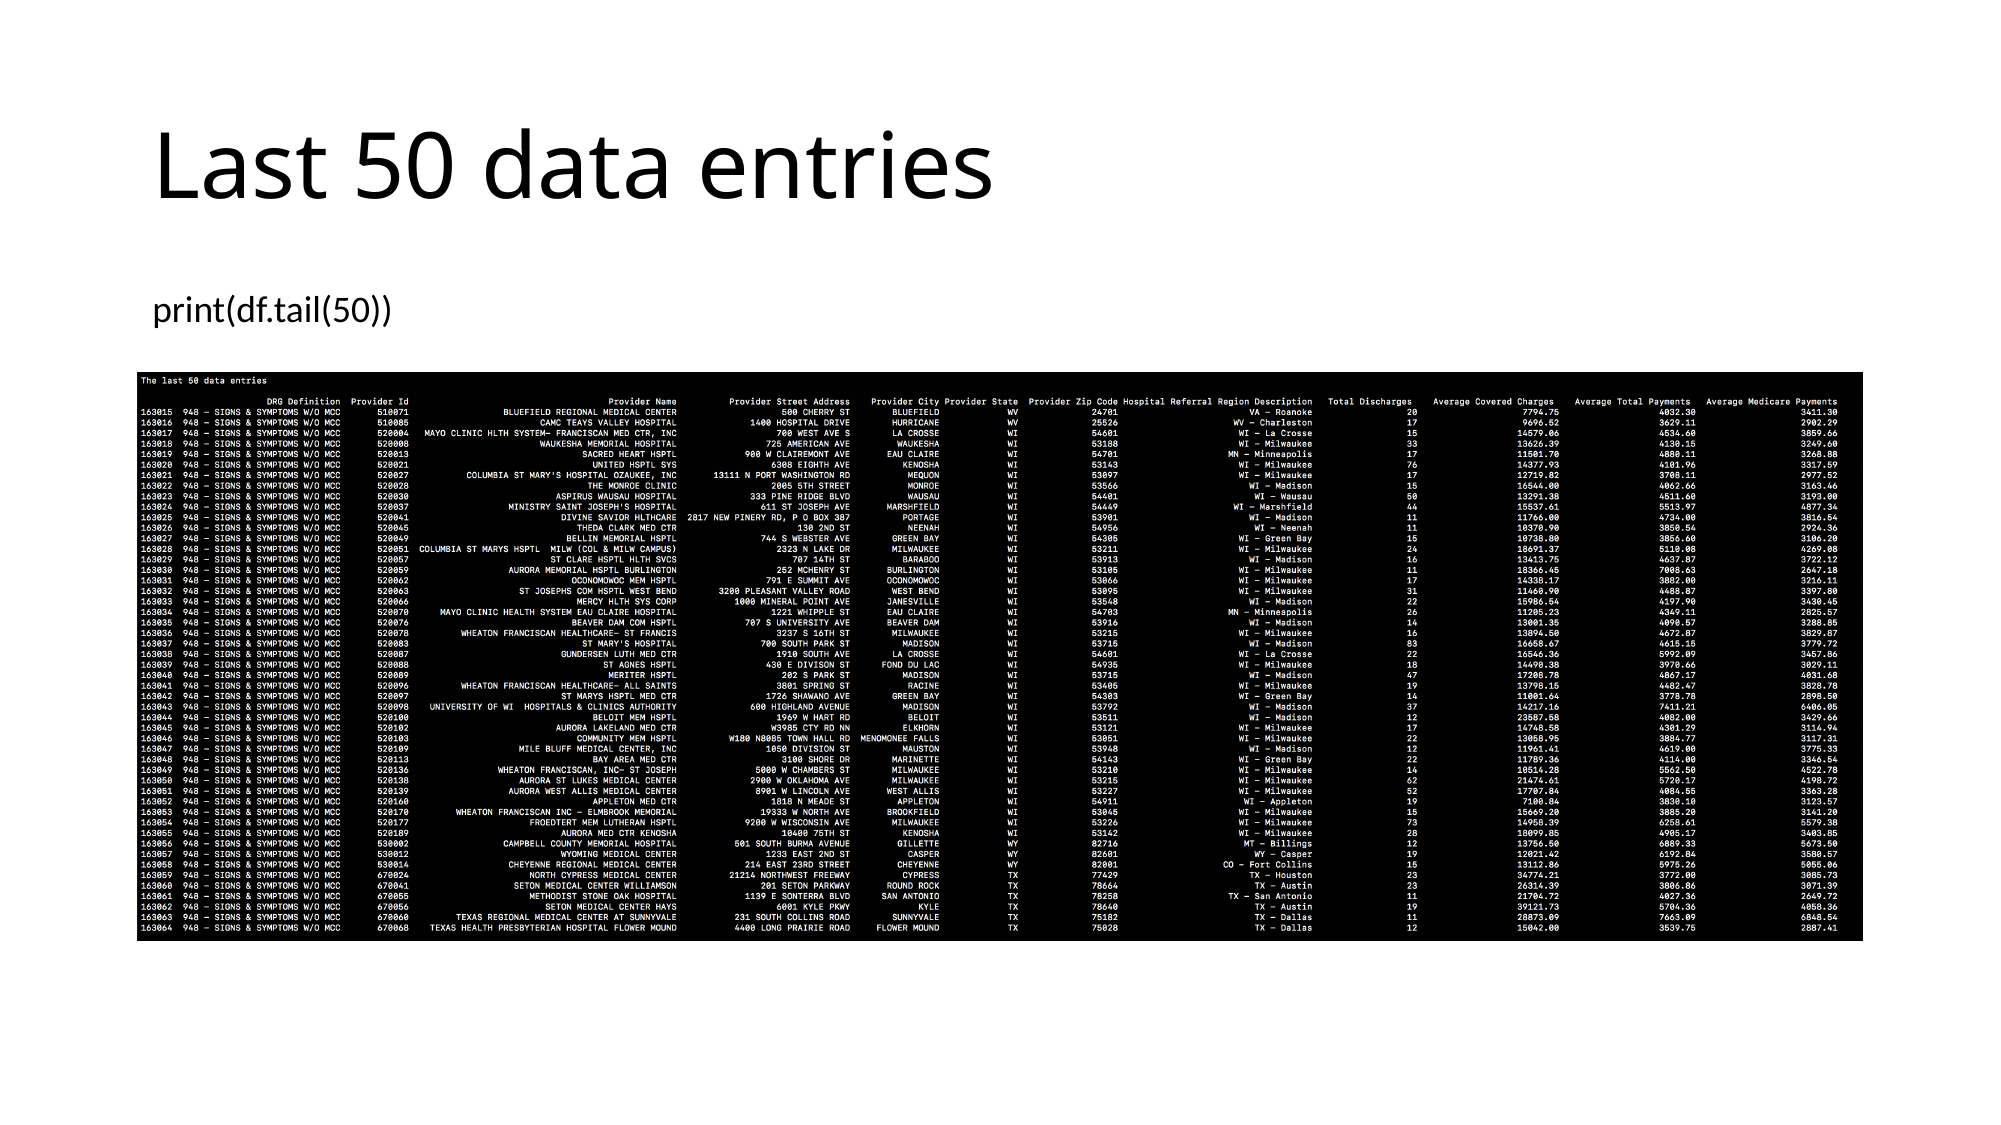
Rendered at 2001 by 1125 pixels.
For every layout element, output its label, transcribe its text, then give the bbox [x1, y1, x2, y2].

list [137, 372, 1863, 941]
text_box print(df.tail(50)) [137, 277, 915, 337]
title Last 50 data entries [137, 59, 1863, 278]
